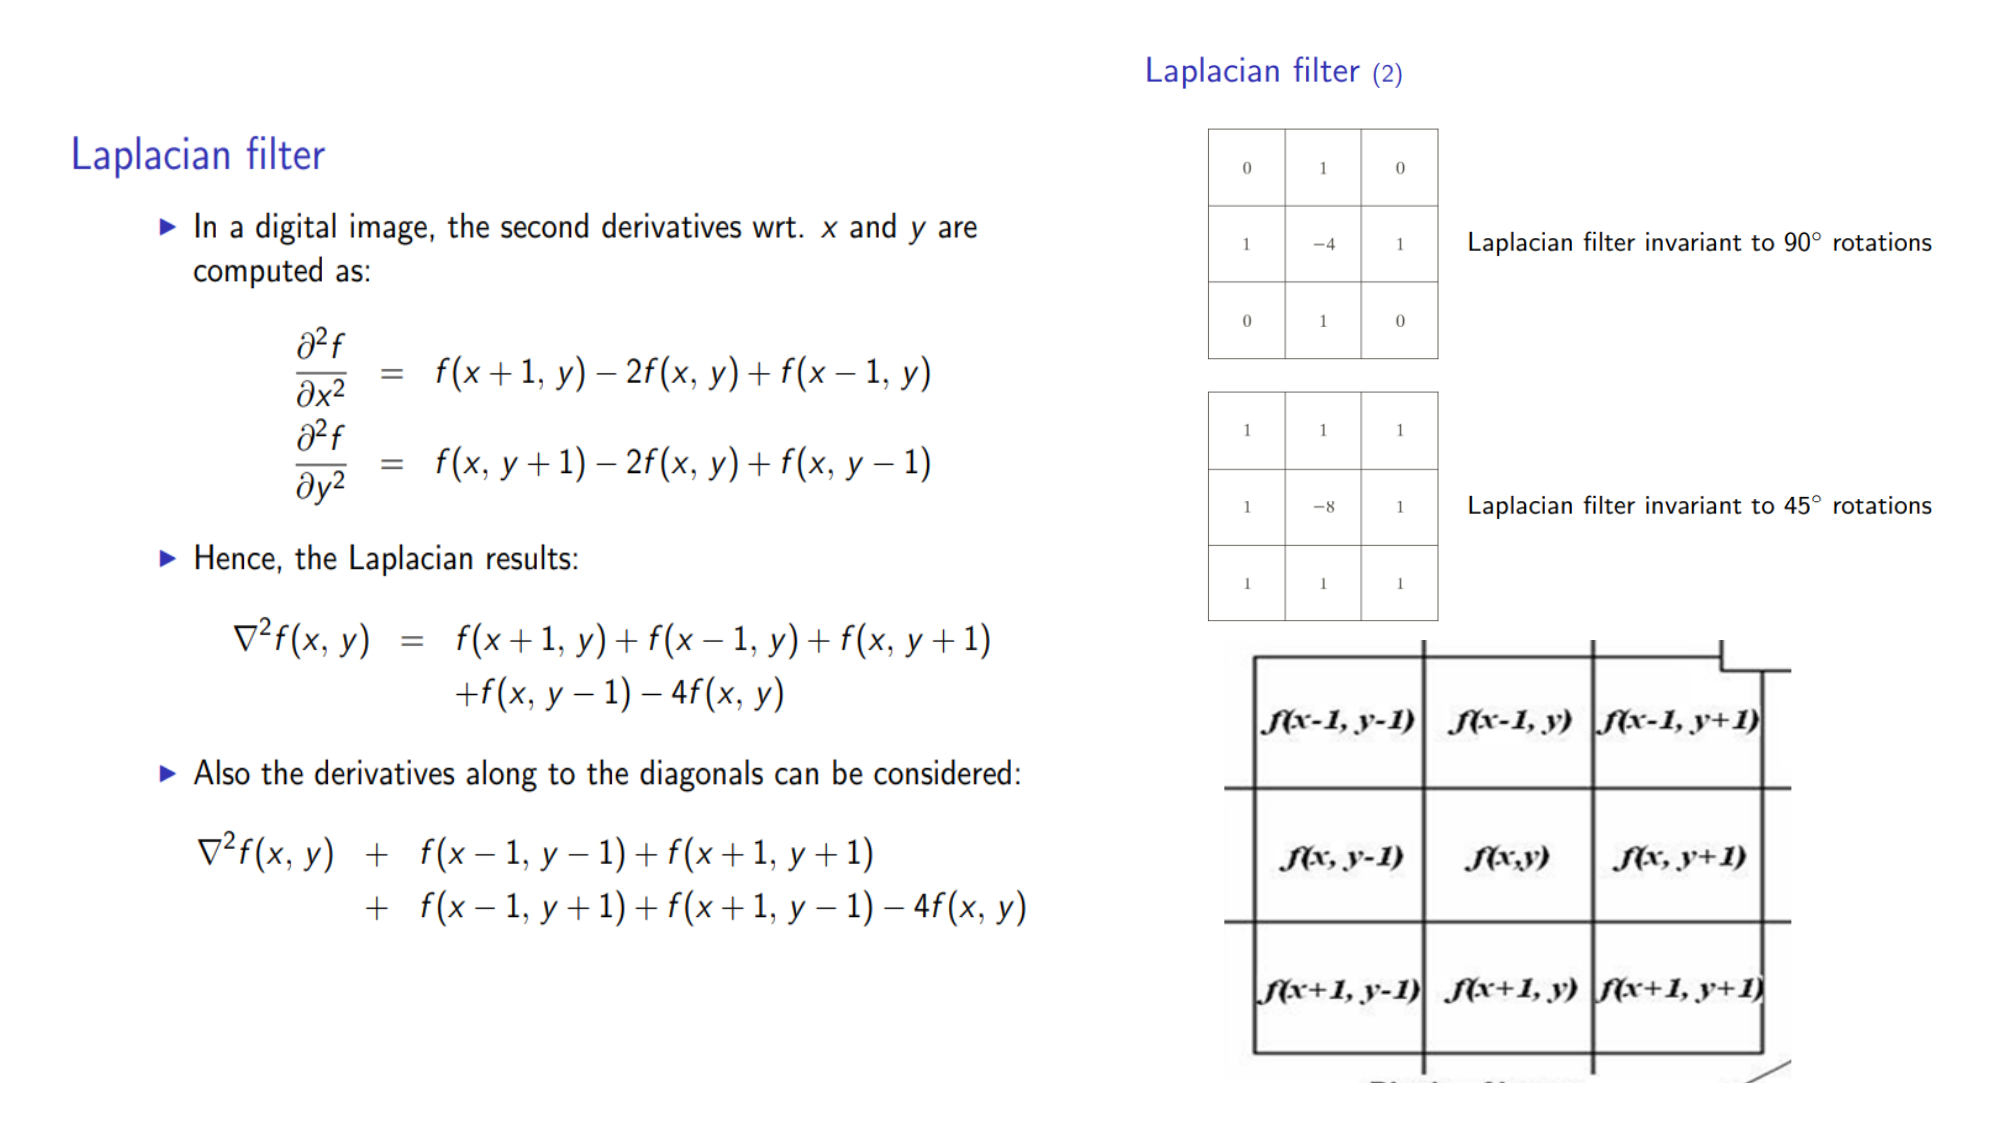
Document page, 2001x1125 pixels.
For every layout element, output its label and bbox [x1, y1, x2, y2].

picture [1136, 42, 1958, 1083]
list [42, 113, 1048, 954]
